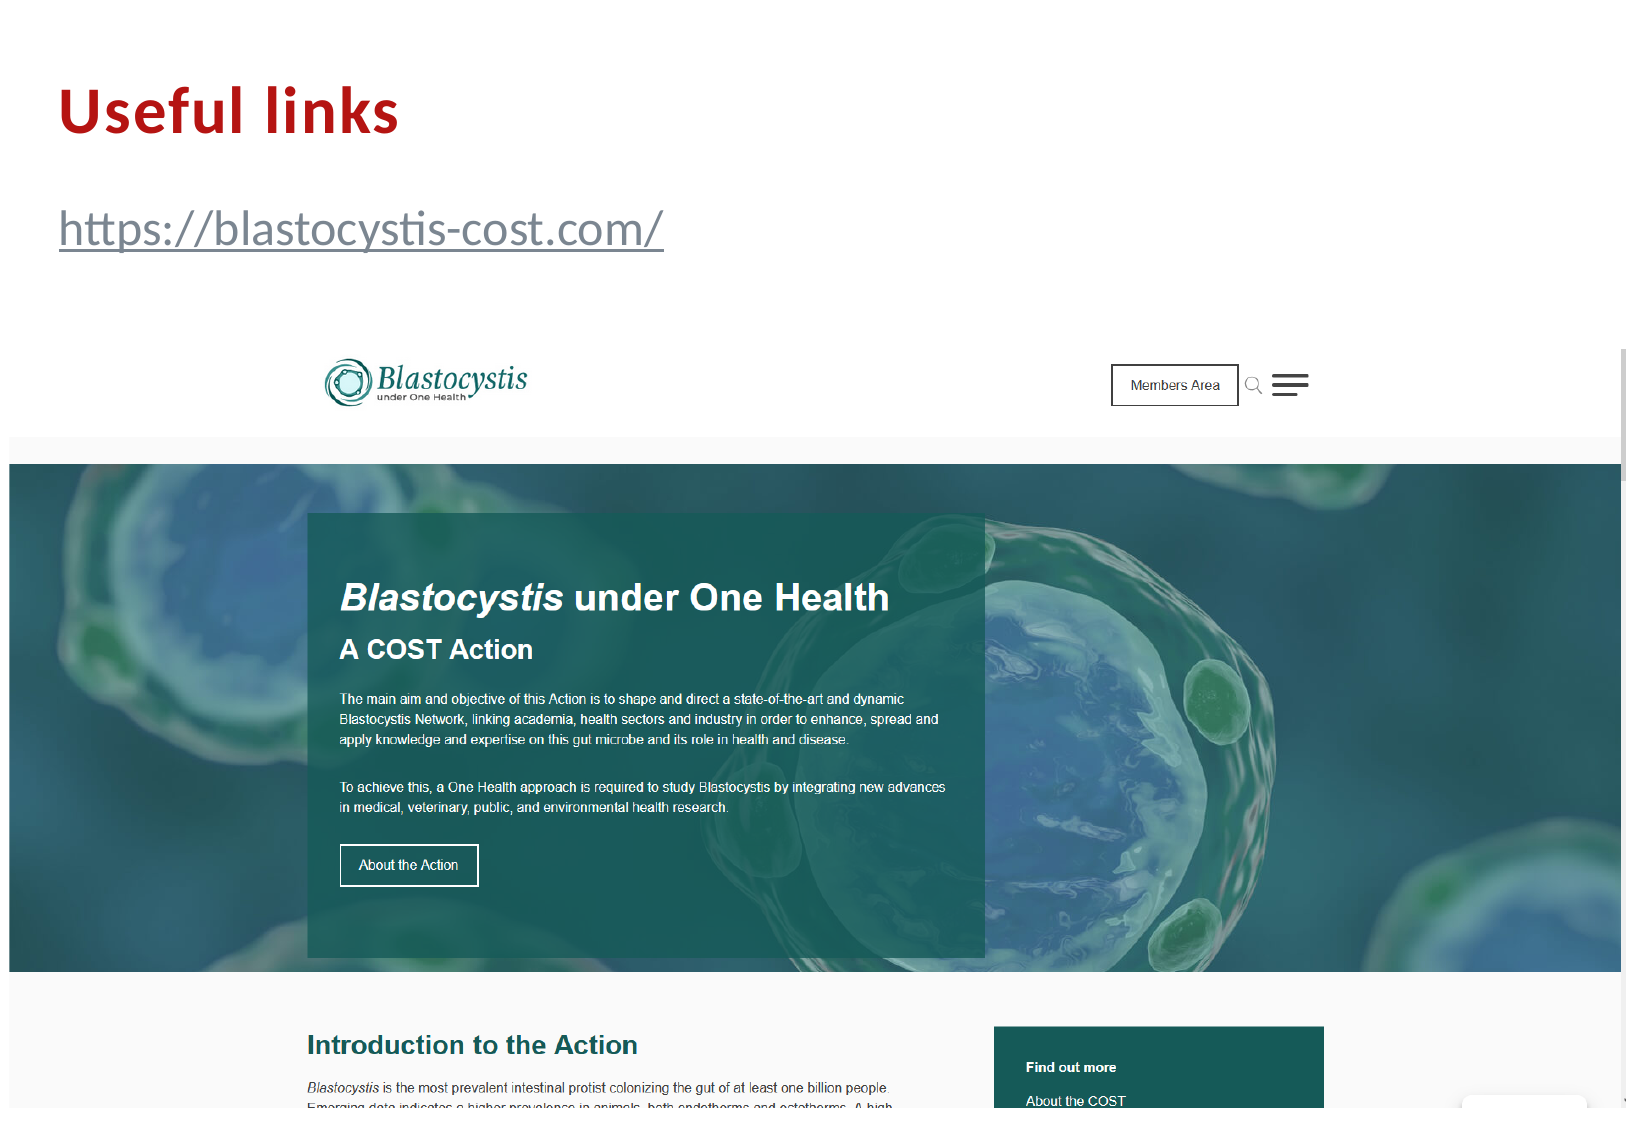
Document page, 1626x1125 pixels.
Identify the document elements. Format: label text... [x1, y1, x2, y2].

title Useful links [59, 66, 1563, 148]
picture [9, 349, 1626, 1109]
list https://blastocystis-cost.com/ [59, 205, 1563, 347]
